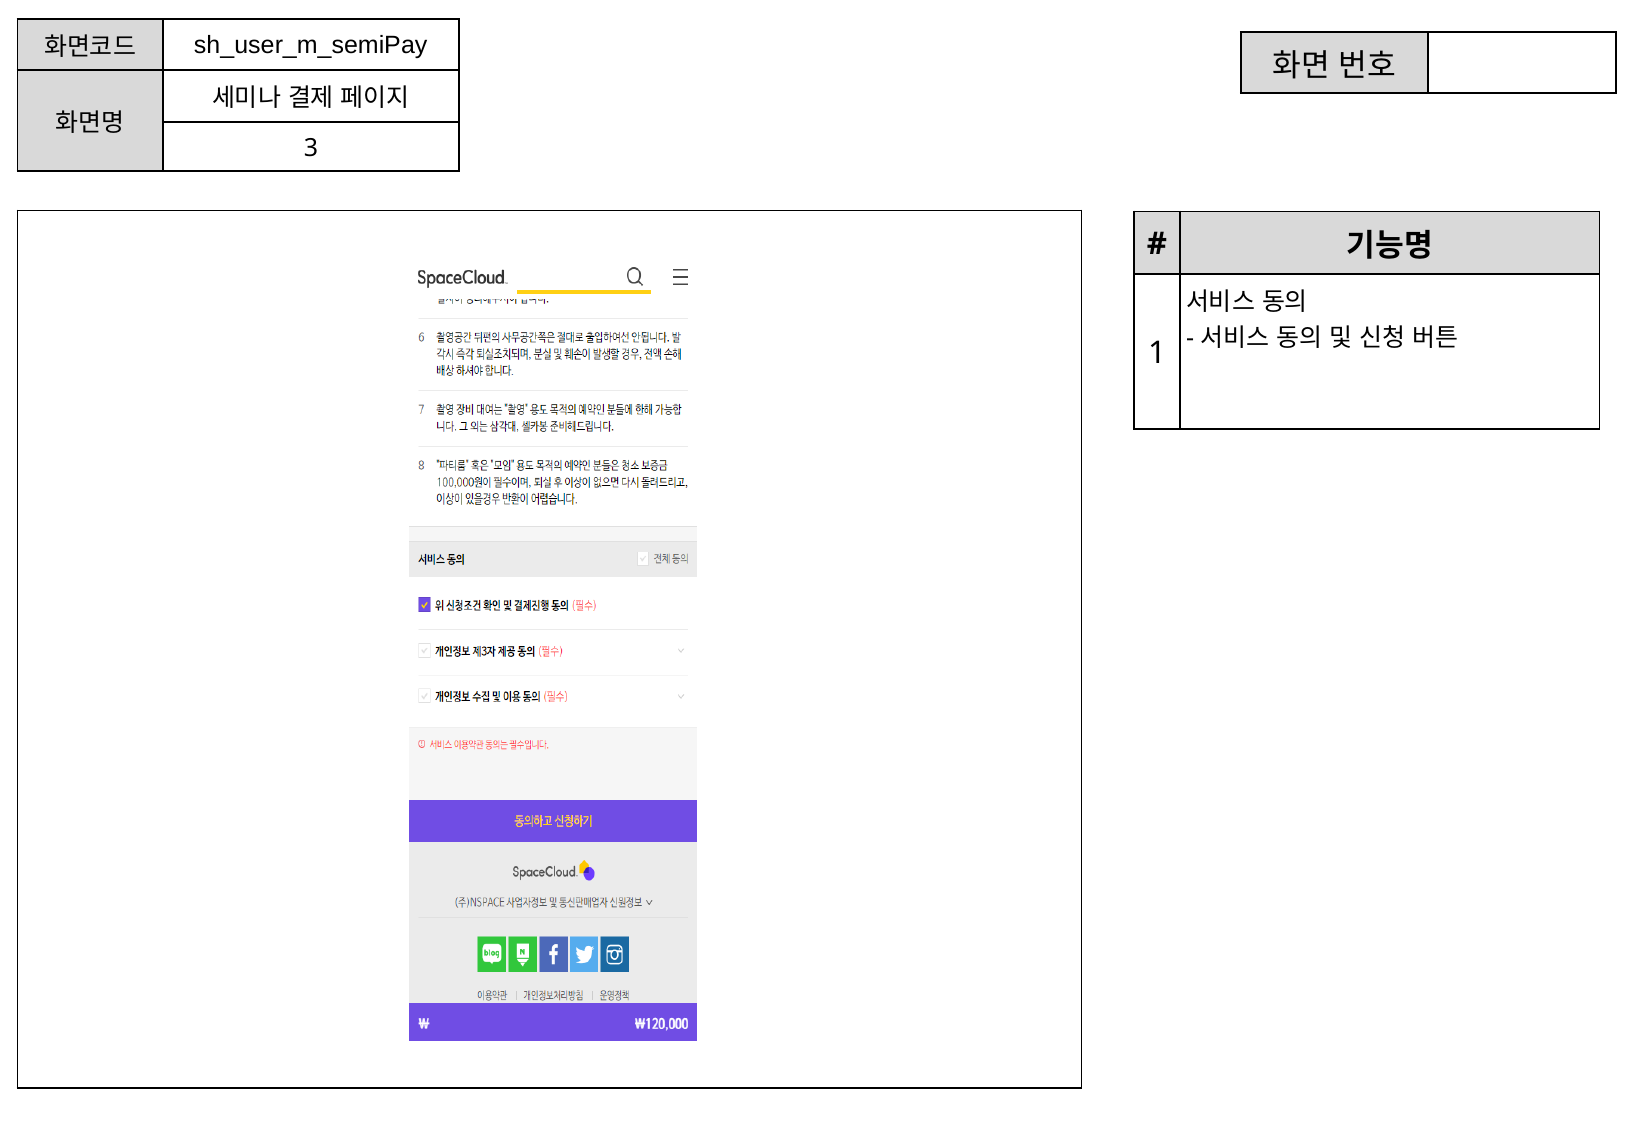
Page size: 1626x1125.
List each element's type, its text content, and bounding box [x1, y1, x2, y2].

table_cell 1 [1135, 275, 1179, 428]
table_header [18, 211, 1081, 1087]
table_cell 세미나 결제 페이지 [164, 71, 458, 121]
picture [408, 257, 697, 1041]
table_header 화면 번호 [1242, 33, 1427, 92]
table_header [1429, 33, 1615, 92]
table_cell 서비스 동의 -서비스 동의 및 신청 버튼 [1181, 275, 1599, 428]
table_header 화면코드 [18, 20, 162, 69]
table_header sh_user_m_semiPay [164, 20, 458, 69]
table_cell 3 [164, 123, 458, 170]
table_header 기능명 [1181, 212, 1599, 273]
table_header # [1135, 212, 1179, 273]
table_cell 화면명 [18, 71, 162, 170]
